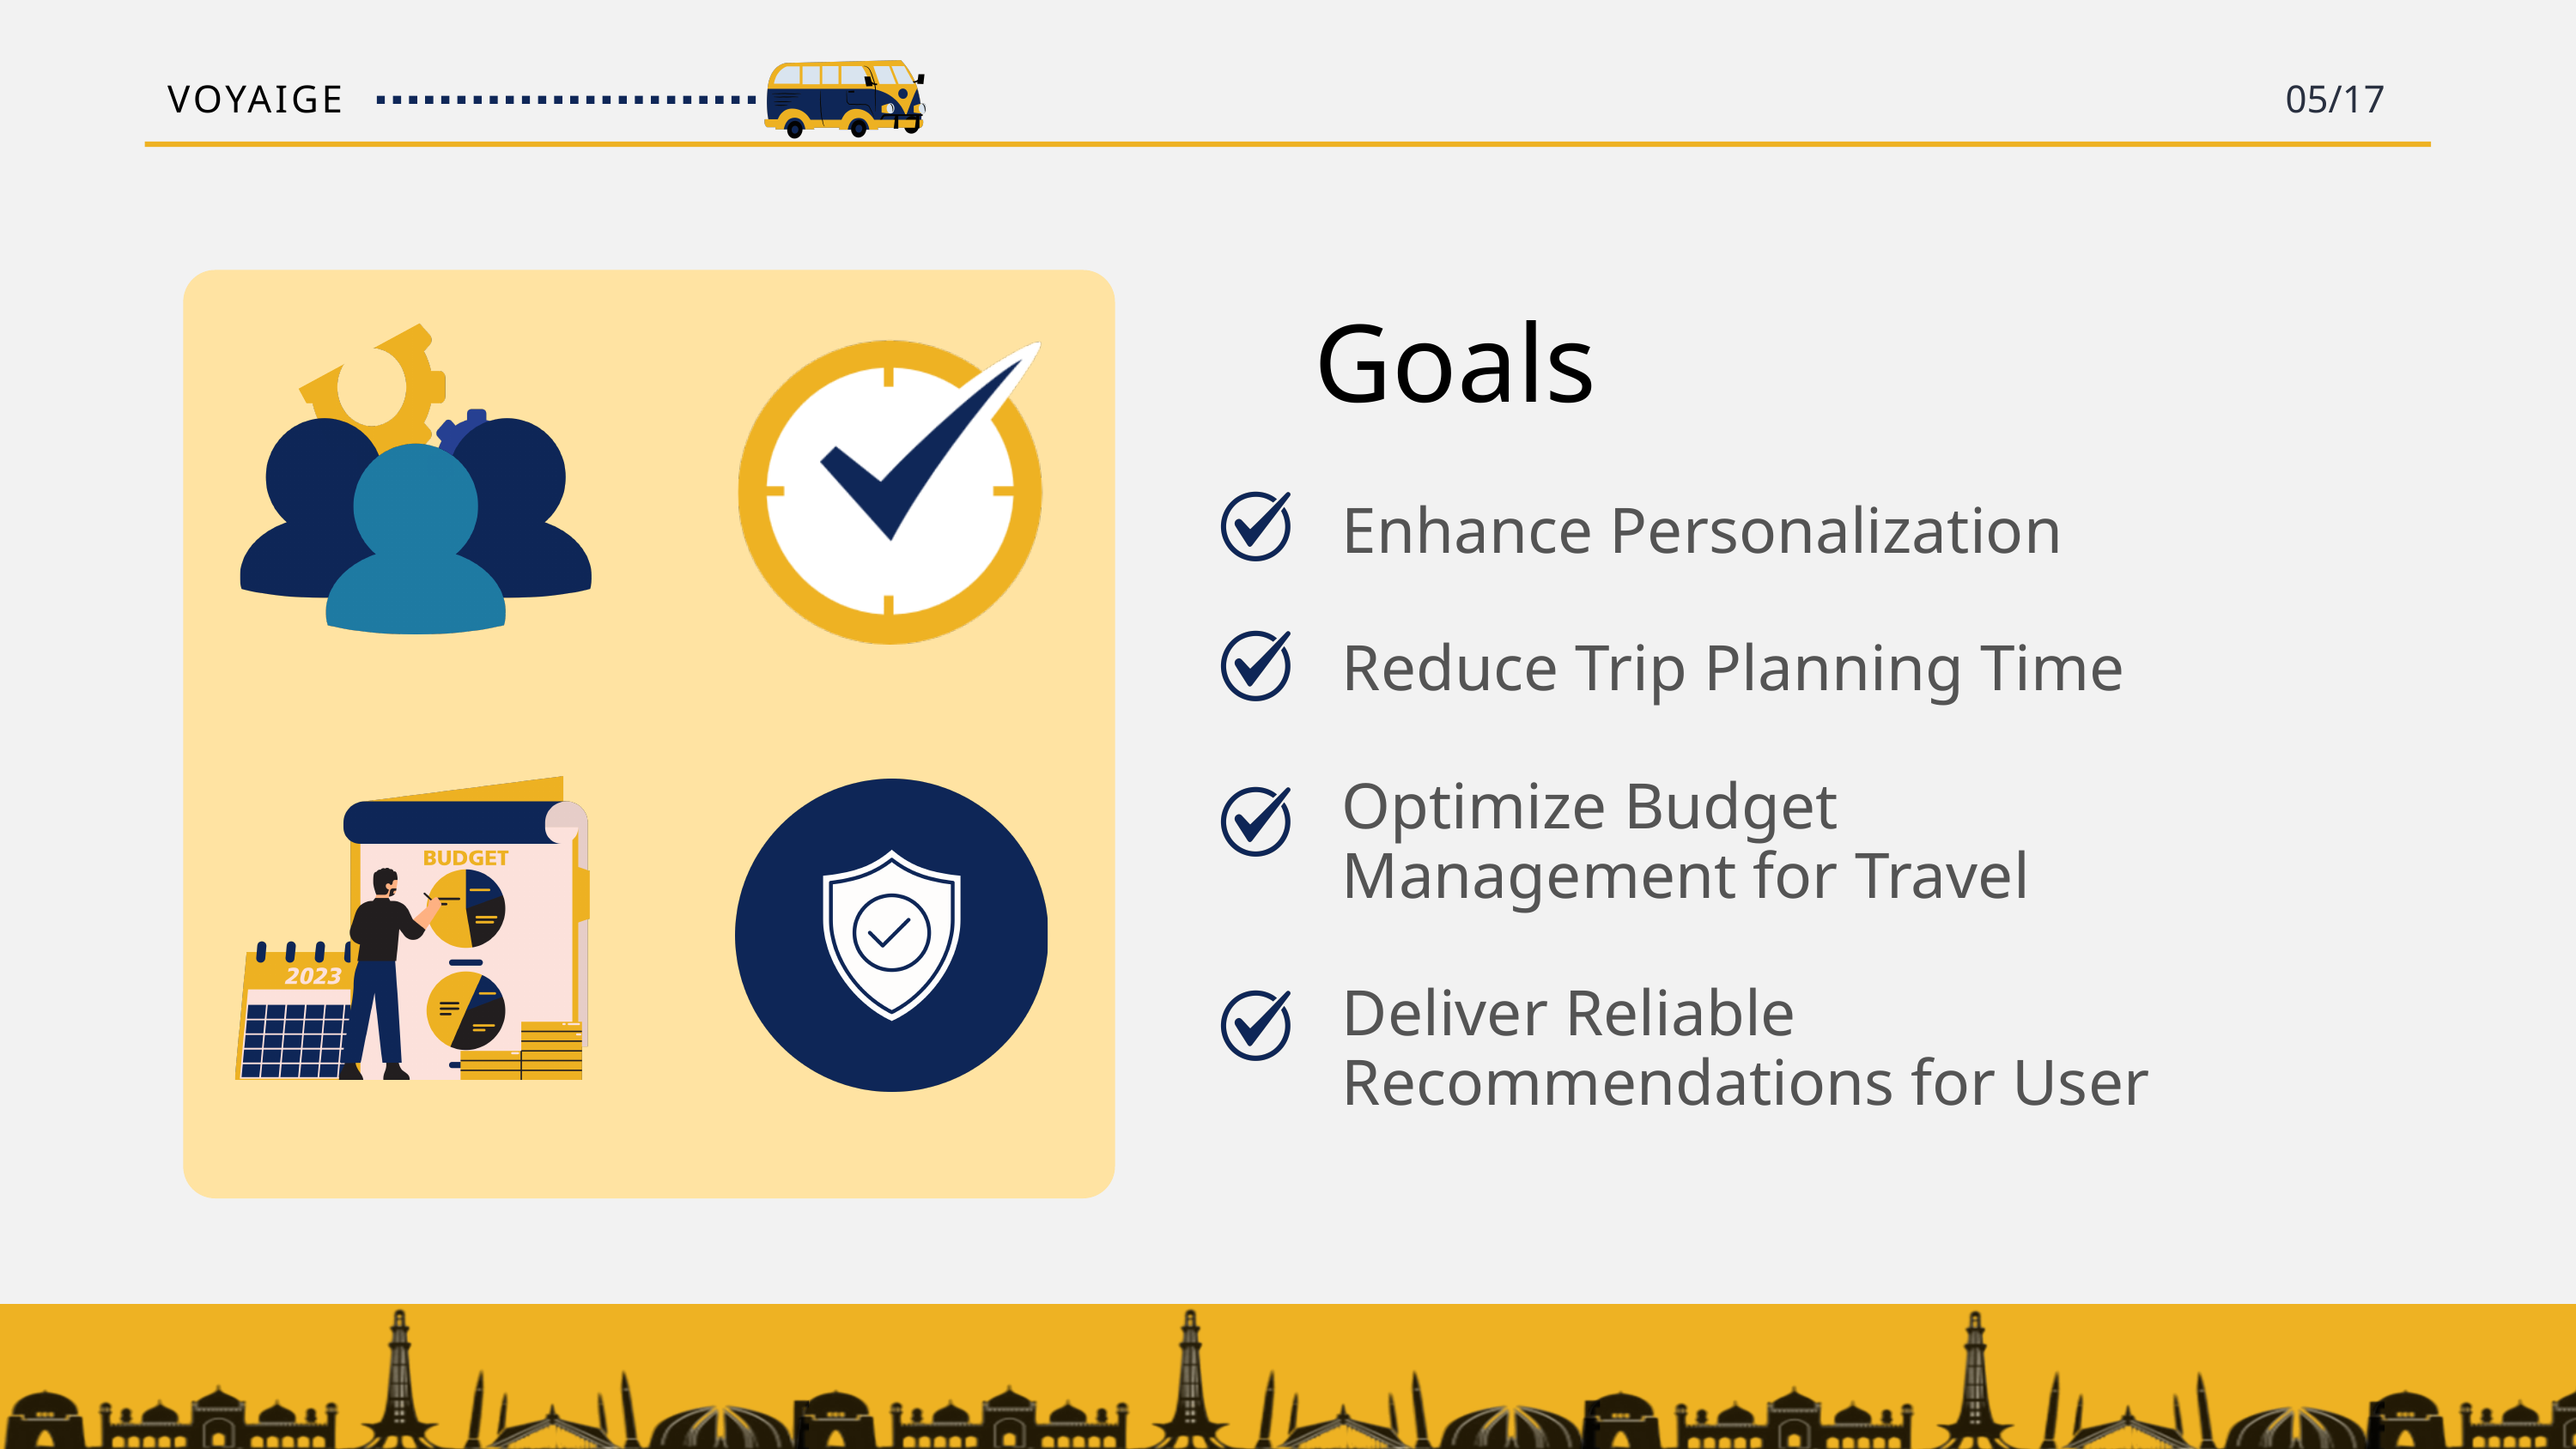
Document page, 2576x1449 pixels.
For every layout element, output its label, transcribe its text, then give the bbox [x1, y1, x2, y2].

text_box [1217, 627, 2249, 773]
text_box Goals [1314, 304, 2061, 424]
text_box [763, 60, 927, 139]
text_box VOYAIGE [167, 78, 526, 121]
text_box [1217, 779, 2249, 974]
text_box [0, 1267, 2576, 1449]
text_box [1217, 488, 2108, 567]
text_box 05/17 [2022, 78, 2385, 121]
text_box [1217, 975, 2249, 1119]
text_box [183, 270, 1115, 1199]
